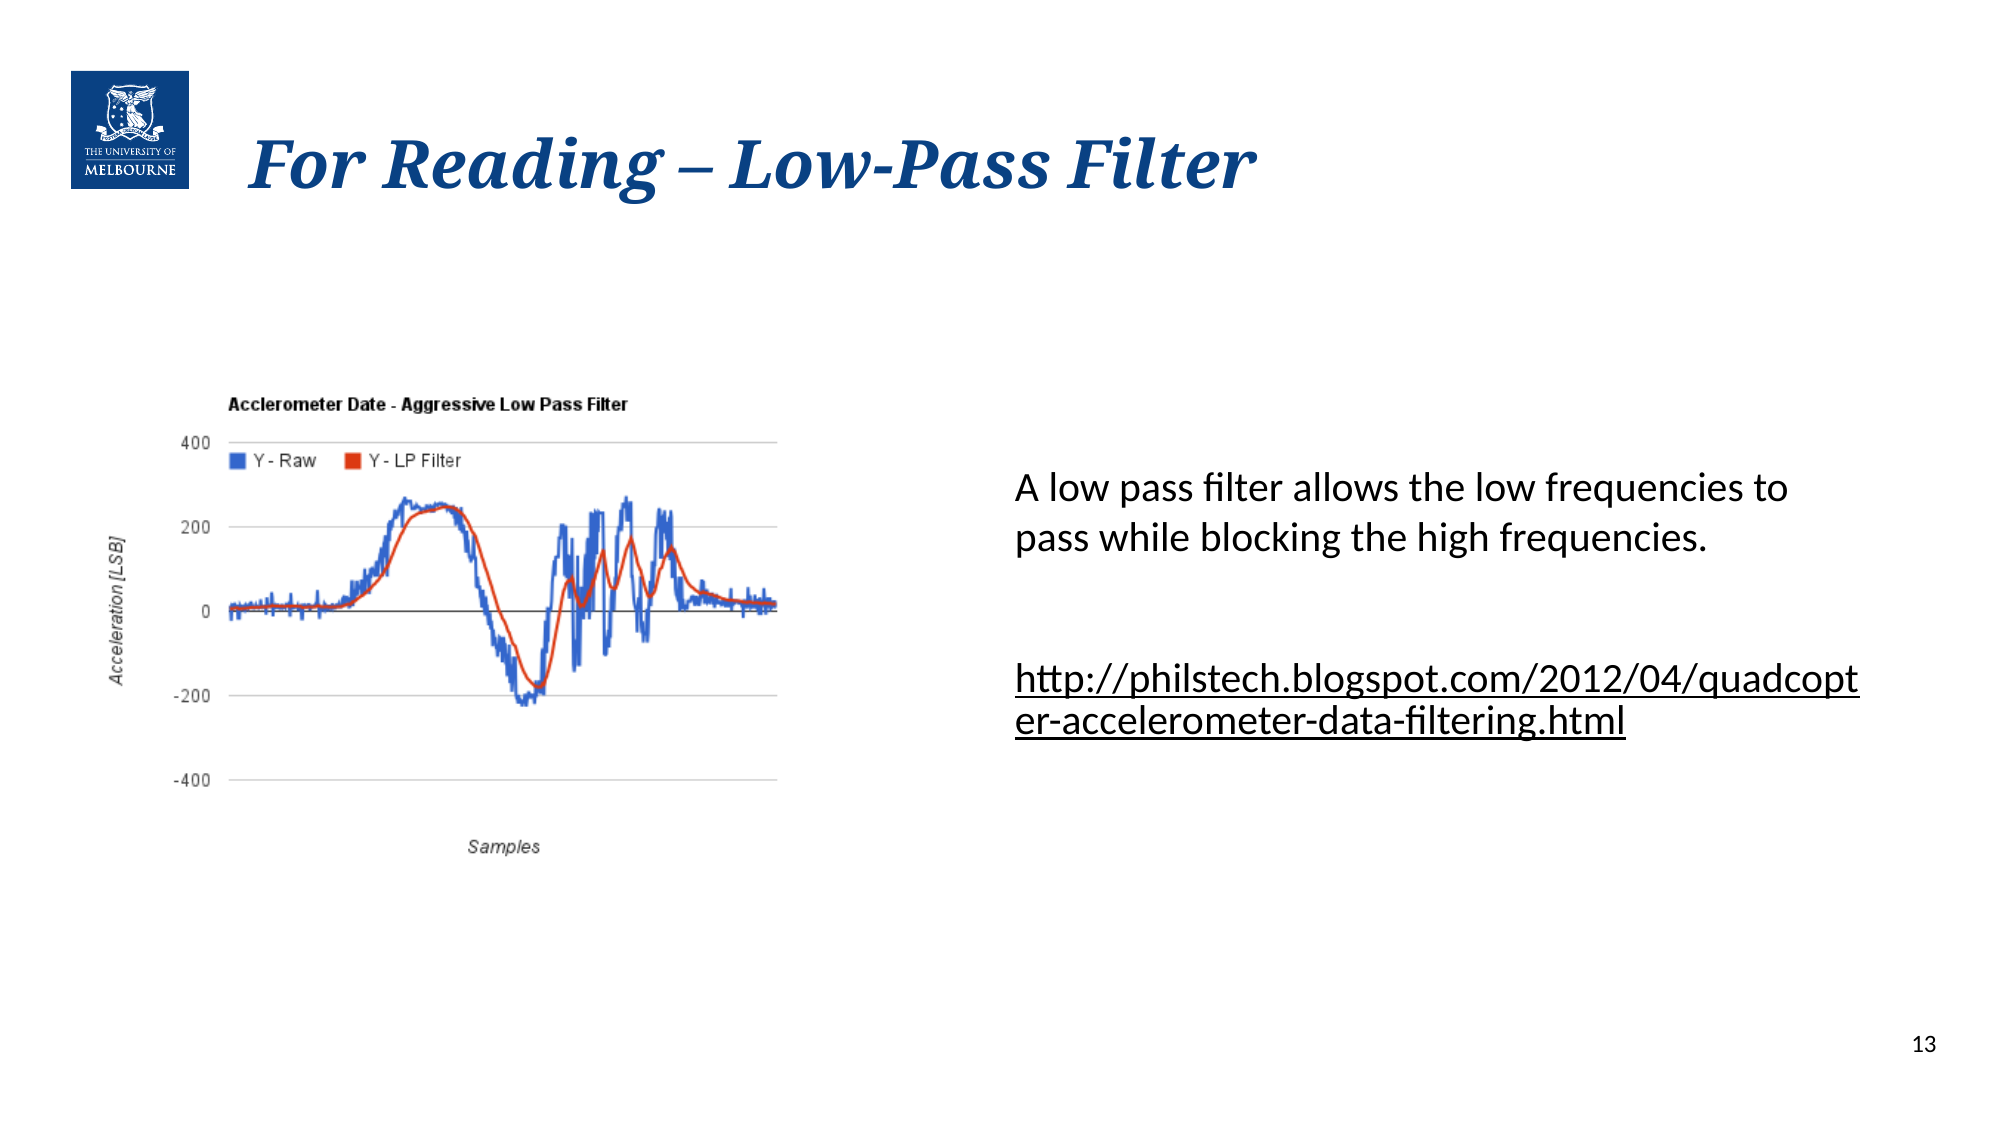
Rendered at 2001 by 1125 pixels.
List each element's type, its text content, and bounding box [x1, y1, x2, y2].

slide_number 13 [1797, 1012, 1937, 1073]
title For Reading – Low-Pass Filter [234, 64, 1924, 211]
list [59, 337, 945, 886]
list A low pass filter allows the low frequencies to pass while blocking the high frequencies. http://philstech.blogspot.com/2012/04/quadcopter-accelerometer-data-filtering.html [999, 451, 1886, 772]
